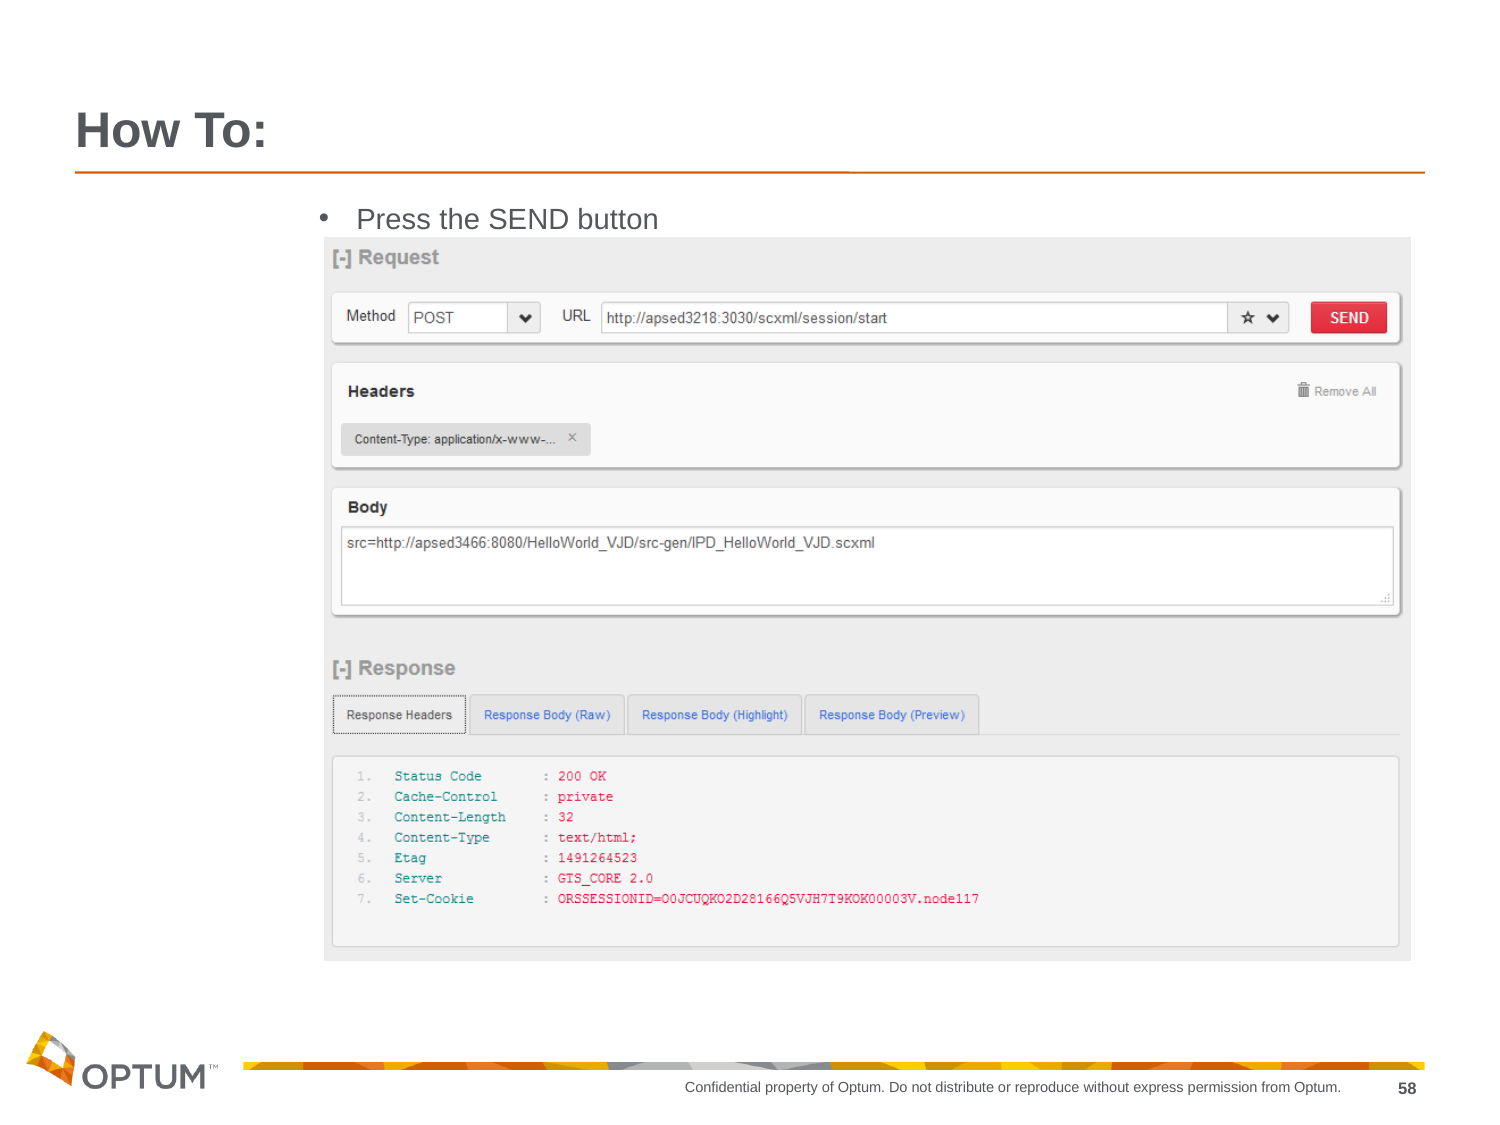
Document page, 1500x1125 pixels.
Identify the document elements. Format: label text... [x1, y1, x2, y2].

picture [324, 236, 1411, 962]
list Press the SEND button [75, 200, 1425, 1040]
picture [243, 1062, 1425, 1070]
picture [24, 1029, 220, 1091]
title How To: [75, 31, 1425, 158]
